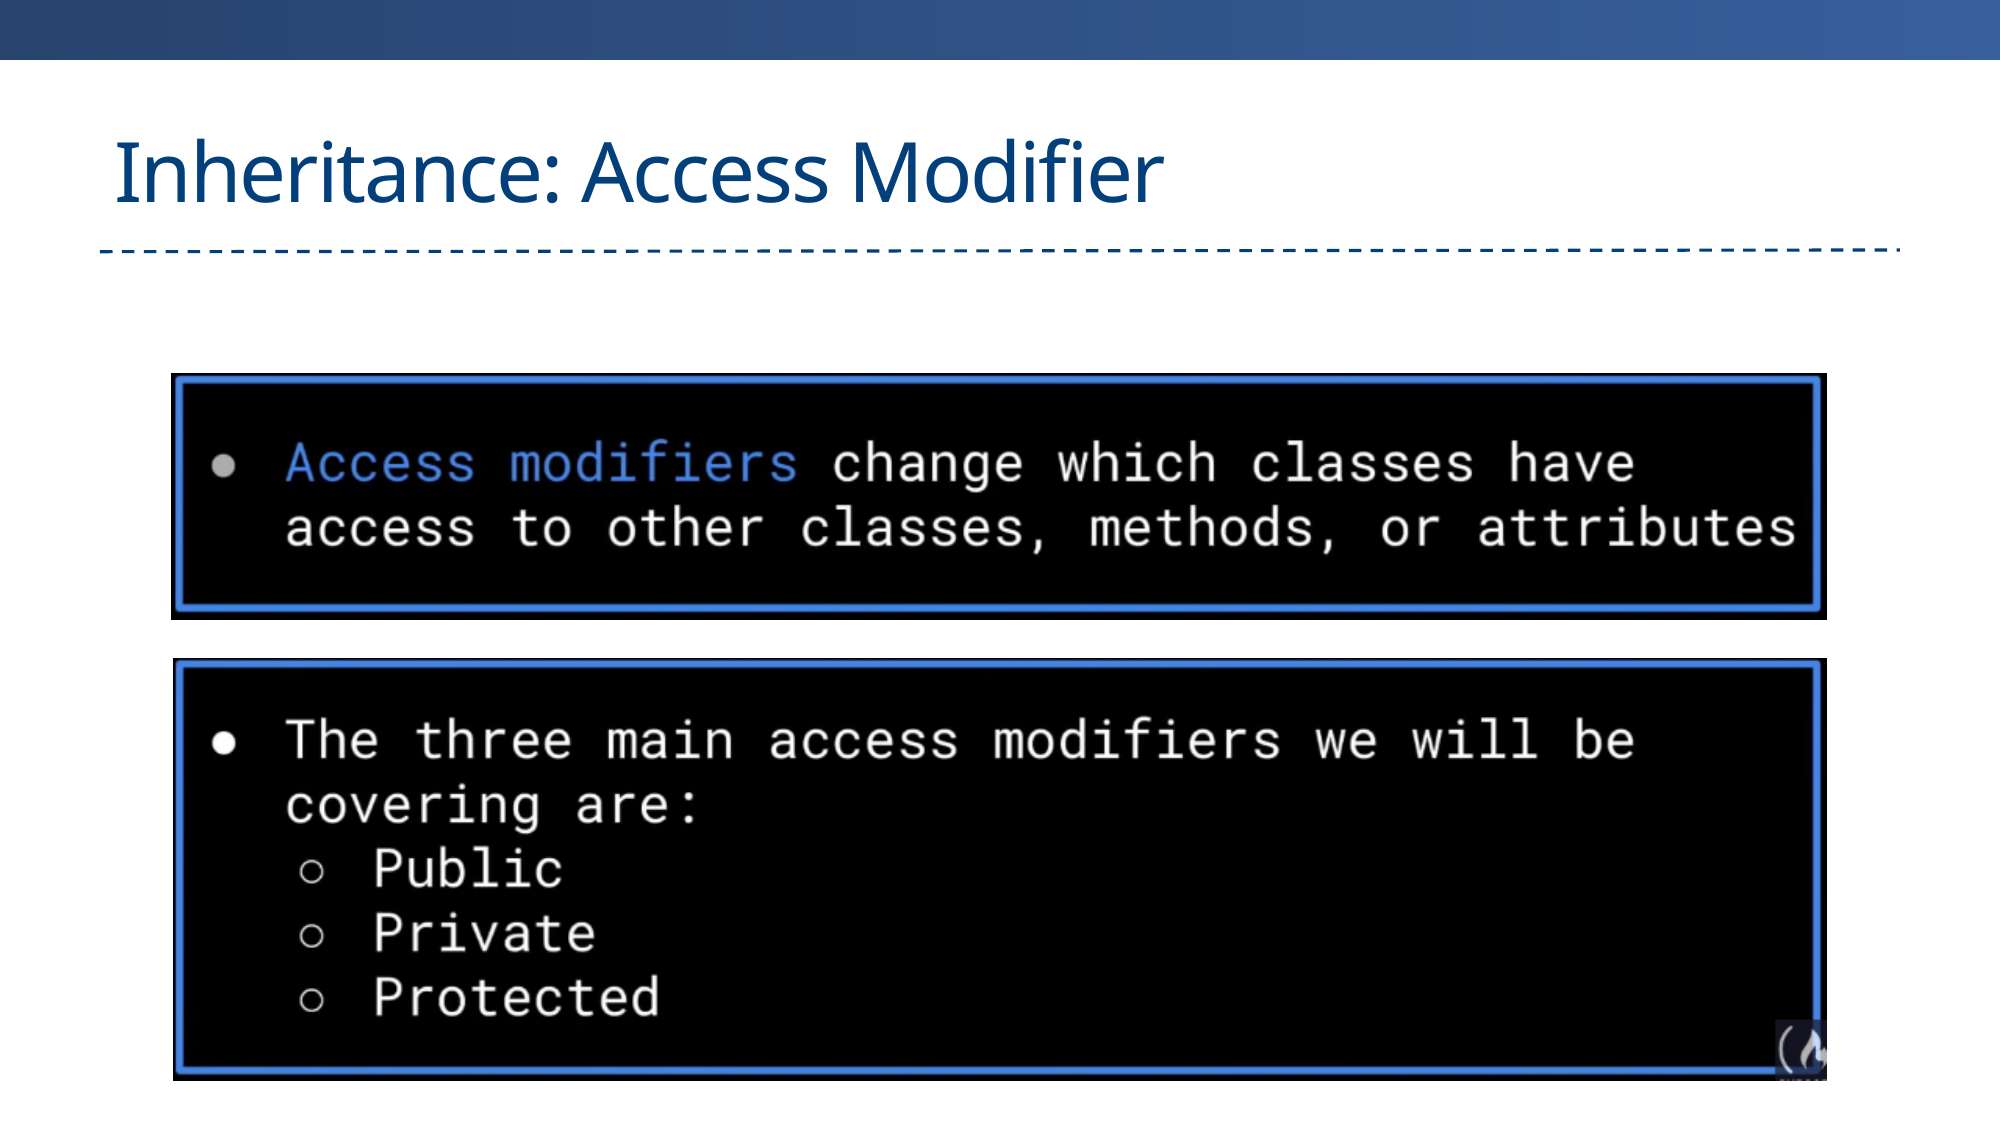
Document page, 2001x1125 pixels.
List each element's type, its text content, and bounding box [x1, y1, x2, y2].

picture [171, 373, 1827, 620]
picture [173, 658, 1827, 1082]
title Inheritance: Access Modifier [99, 87, 1900, 250]
